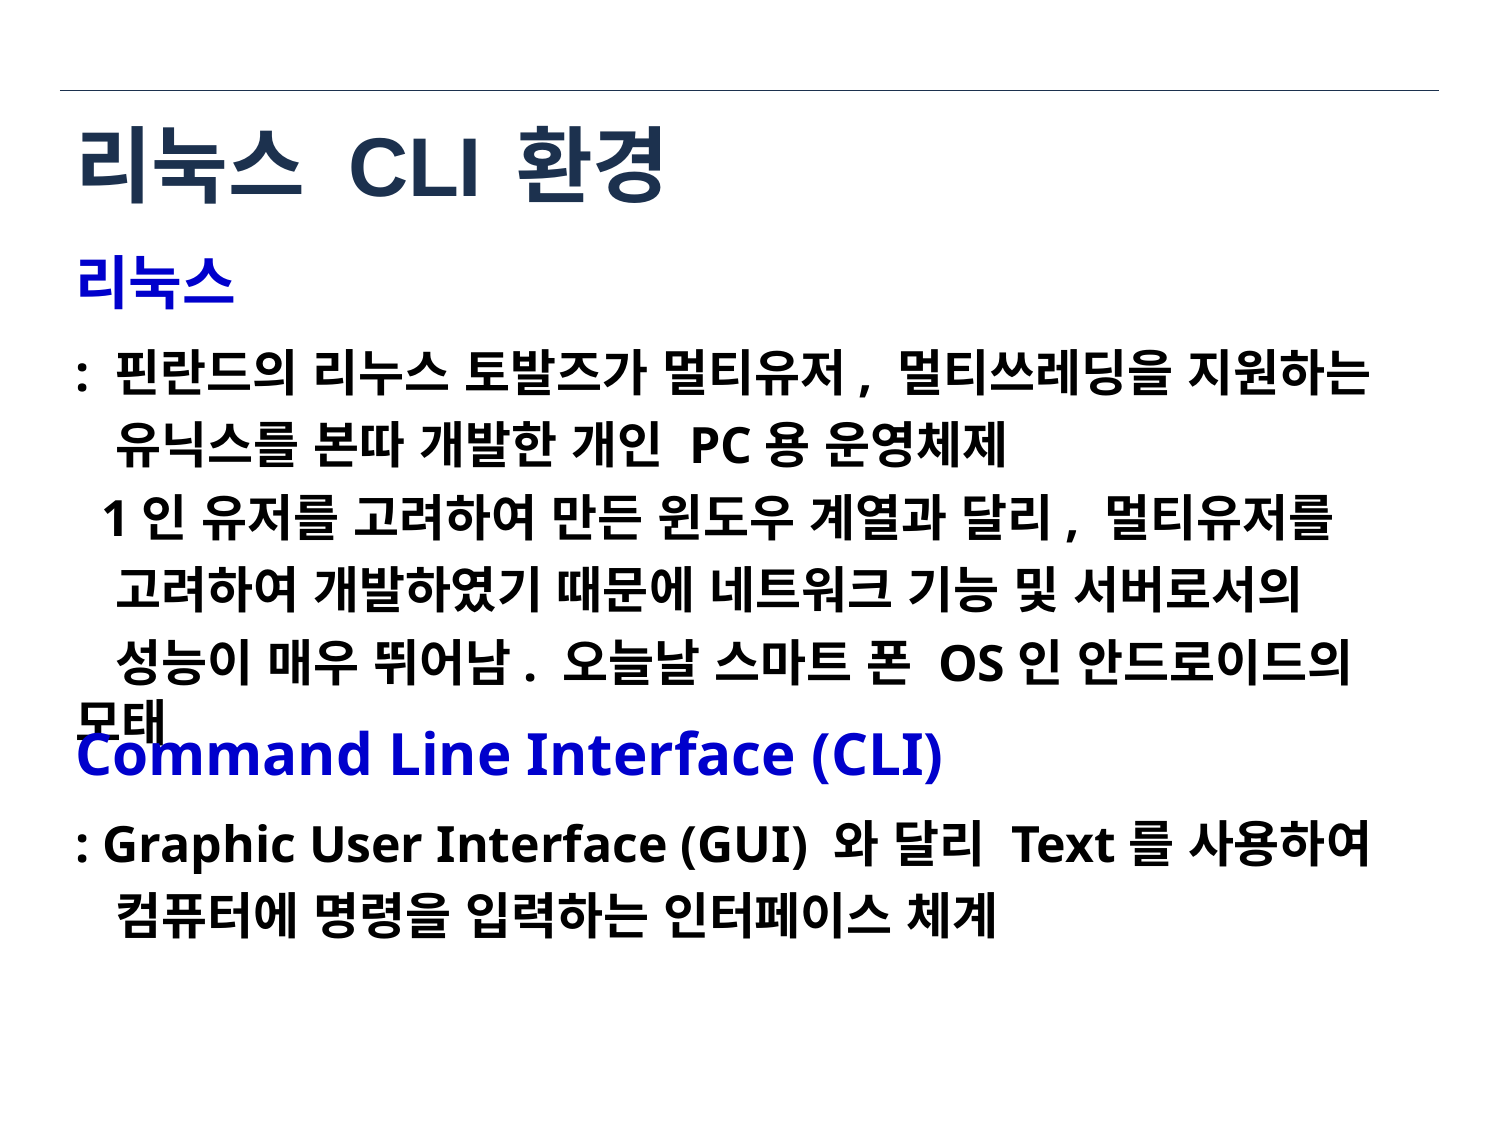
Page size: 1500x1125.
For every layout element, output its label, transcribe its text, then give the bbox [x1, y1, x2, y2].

title 리눅스 CLI 환경 [60, 93, 1438, 233]
text_box Command Line Interface (CLI) : Graphic User Interface (GUI) 와 달리 Text를 사용하여 컴퓨터에 명령을 입력하는 인터페이스 체계 [60, 709, 1455, 953]
text_box 리눅스 : 핀란드의 리누스 토발즈가 멀티유저, 멀티쓰레딩을 지원하는 유닉스를 본따 개발한 개인 PC용 운영체제 1인 유저를 고려하여 만든 윈도우 계열과 달리, 멀티유저를 고려하여 개발하였기 때문에 네트워크 기능 및 서버로서의 성능이 매우 뛰어남. 오늘날 스마트 폰 OS인 안드로이드의 모태 [60, 238, 1455, 709]
